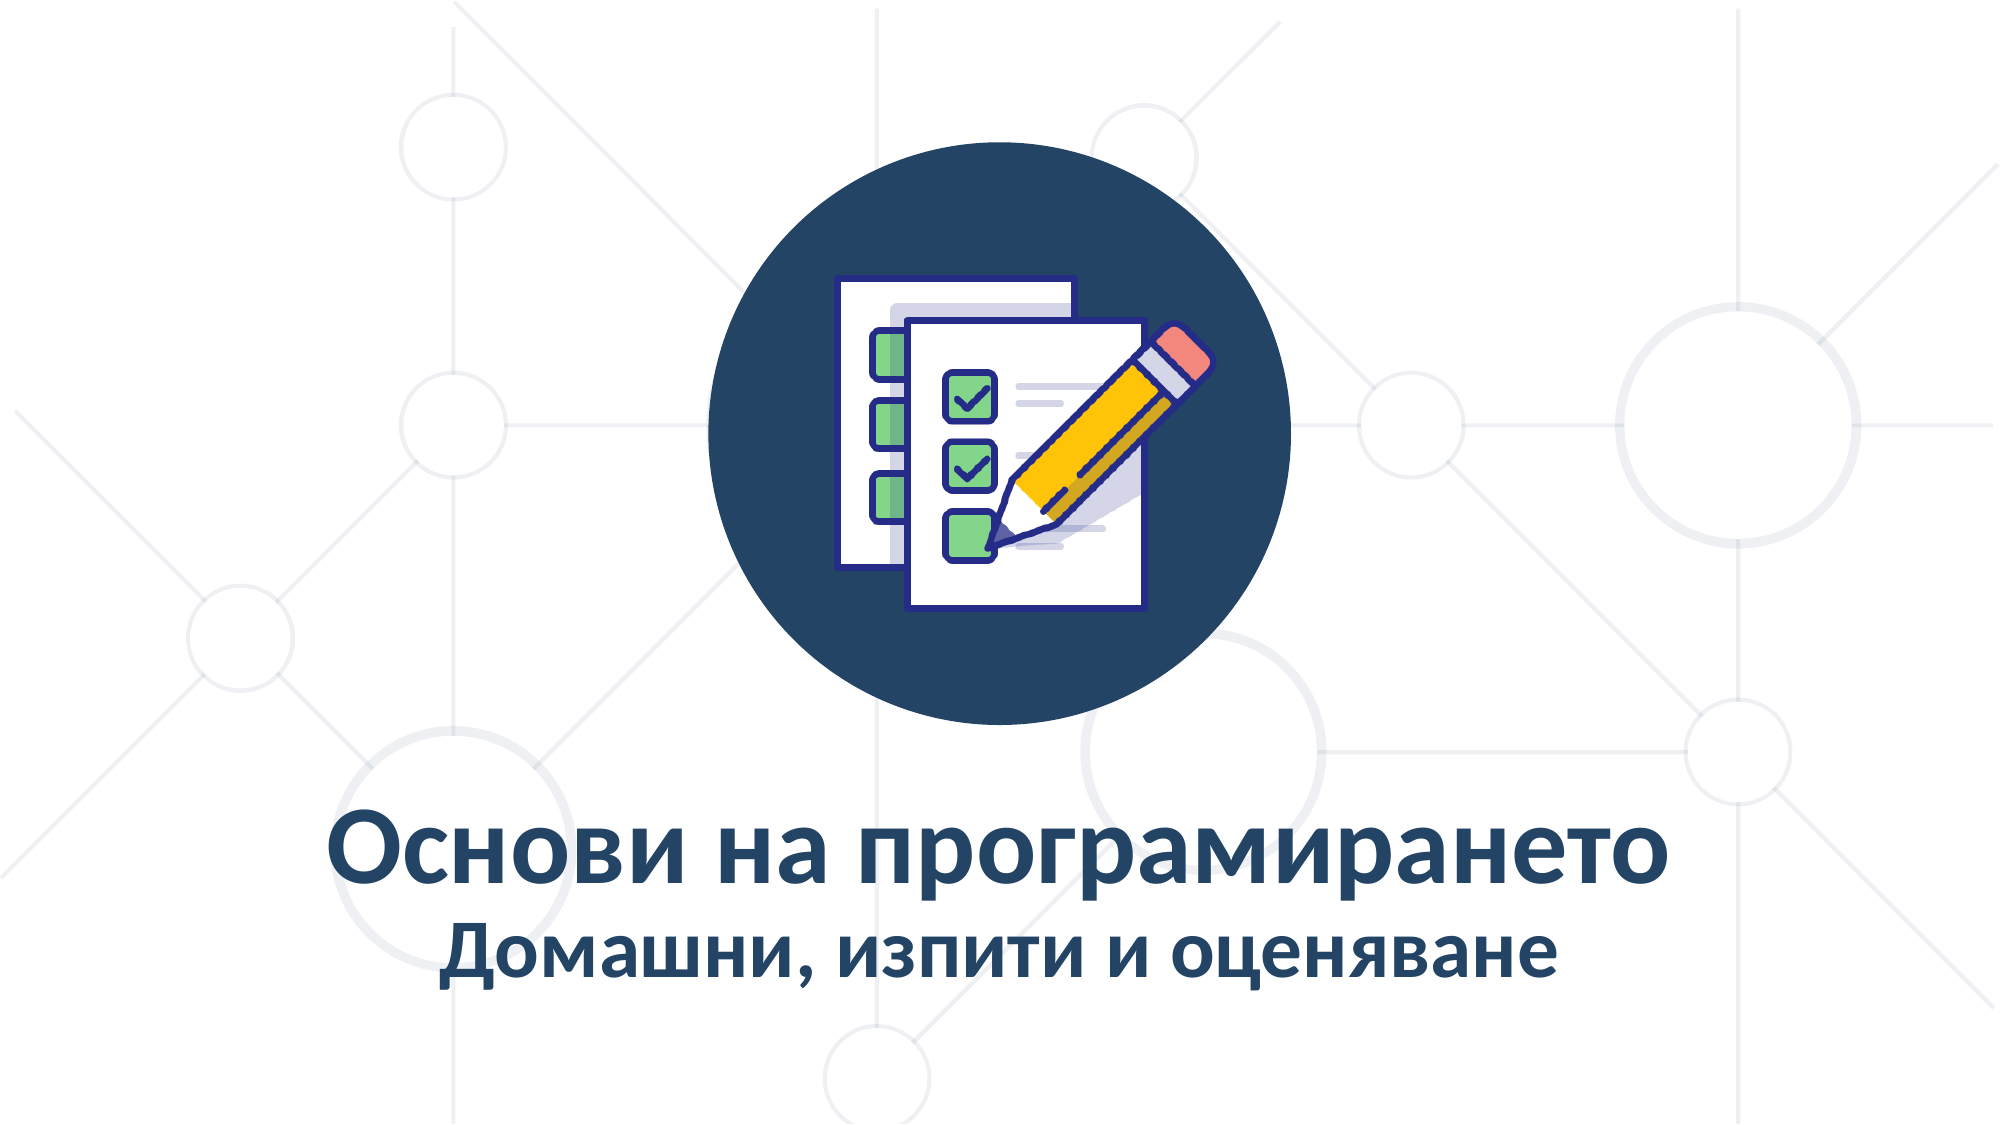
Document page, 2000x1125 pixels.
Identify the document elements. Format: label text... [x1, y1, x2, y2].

picture [799, 219, 1245, 665]
list Домашни, изпити и оценяване [100, 900, 1899, 983]
list Основи на програмирането [100, 771, 1899, 898]
